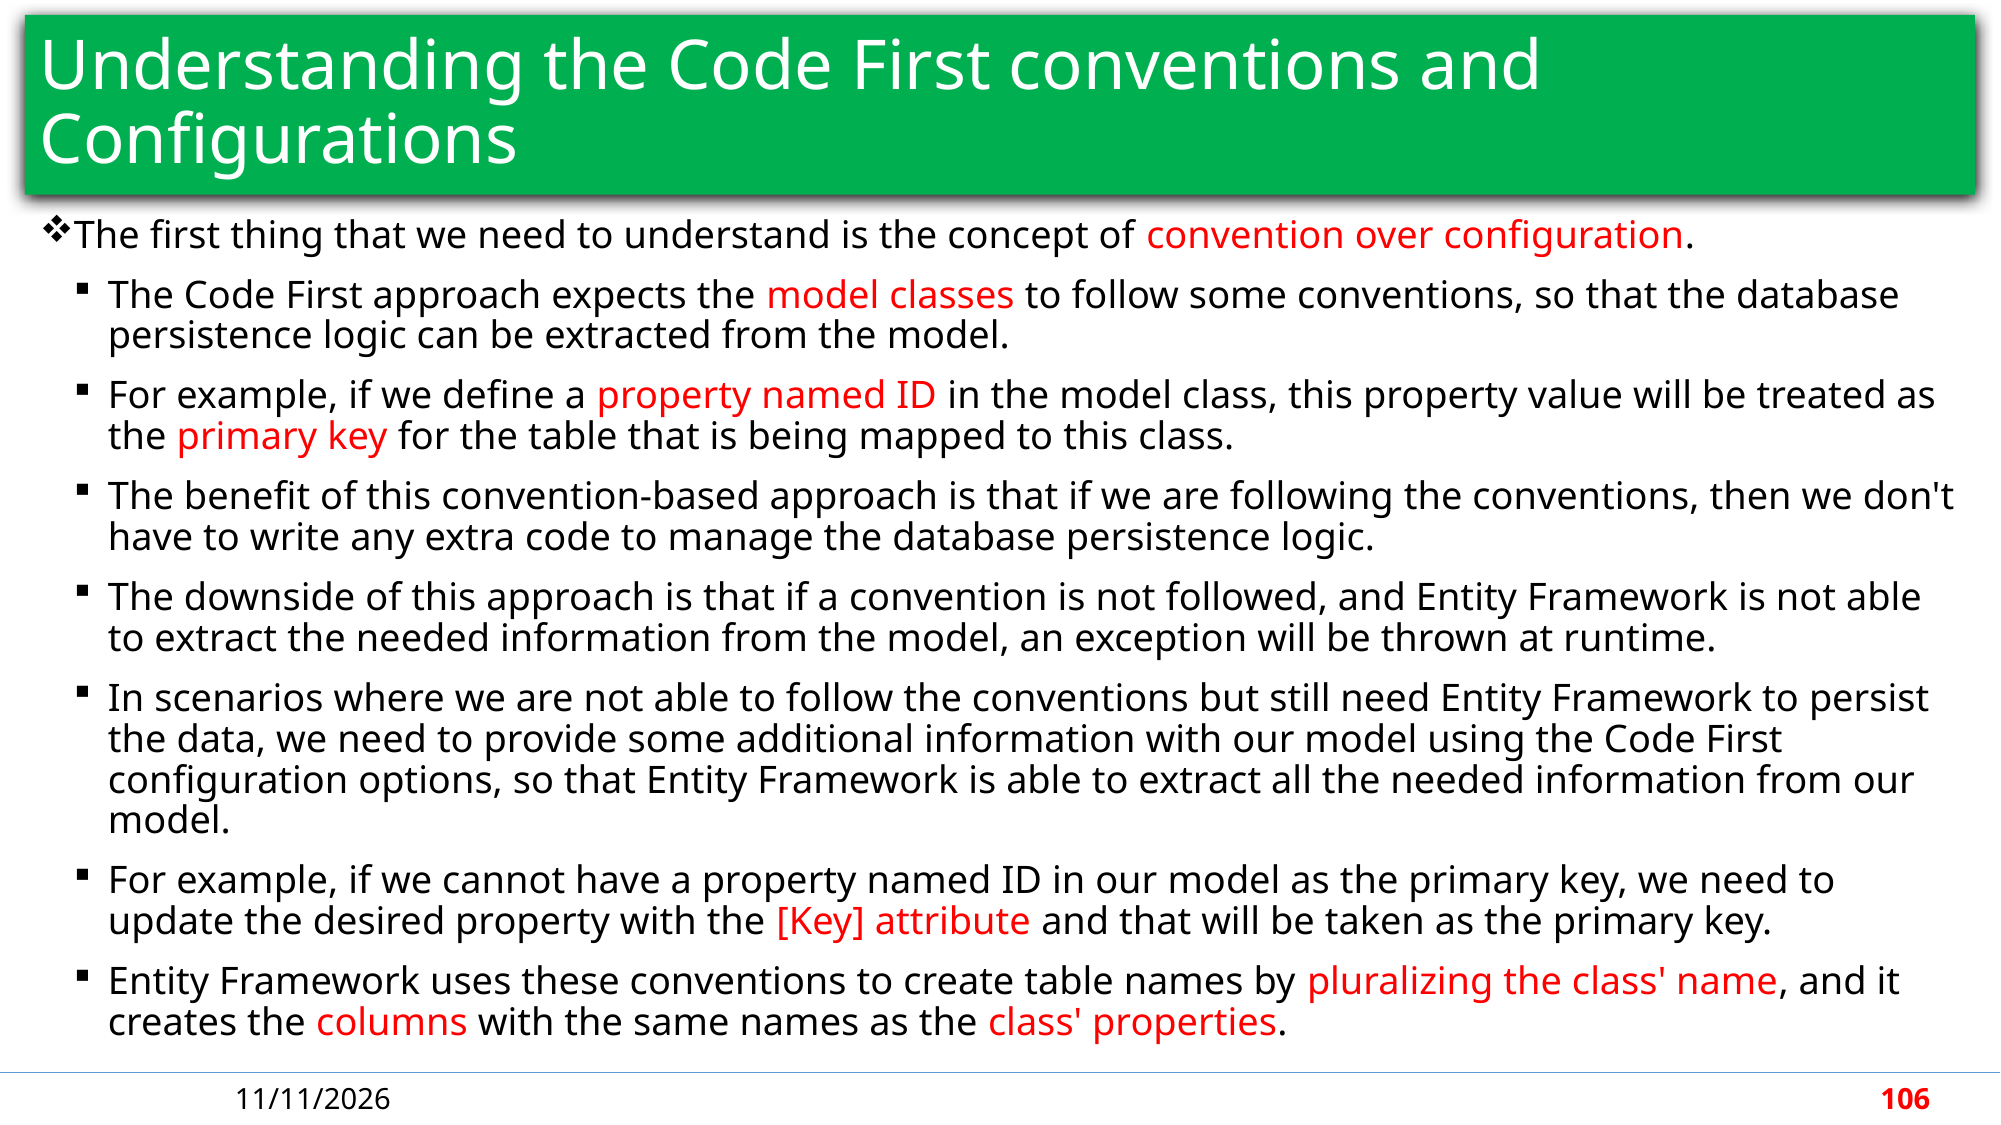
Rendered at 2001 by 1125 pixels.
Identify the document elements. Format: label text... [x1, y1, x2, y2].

slide_number 106 [1495, 1072, 1946, 1115]
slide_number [220, 1072, 671, 1115]
title Understanding the Code First conventions and Configurations [24, 14, 1975, 195]
list The first thing that we need to understand is the concept of convention over configuration. The Code First approach expects the model classes to follow some conventions, so that the database persistence logic can be extracted from the model. For example, if we define a property named ID in the model class, this property value will be treated as the primary key for the table that is being mapped to this class. The benefit of this convention-based approach is that if we are following the conventions, then we don't have to write any extra code to manage the database persistence logic. The downside of this approach is that if a convention is not followed, and Entity Framework is not able to extract the needed information from the model, an exception will be thrown at runtime. In scenarios where we are not able to follow the conventions but still need Entity Framework to persist the data, we need to provide some additional information with our model using the Code First configuration options, so that Entity Framework is able to extract all the needed information from our model. For example, if we cannot have a property named ID in our model as the primary key, we need to update the desired property with the [Key] attribute and that will be taken as the primary key. Entity Framework uses these conventions to create table names by pluralizing the class' name, and it creates the columns with the same names as the class' properties. [24, 208, 1975, 1063]
